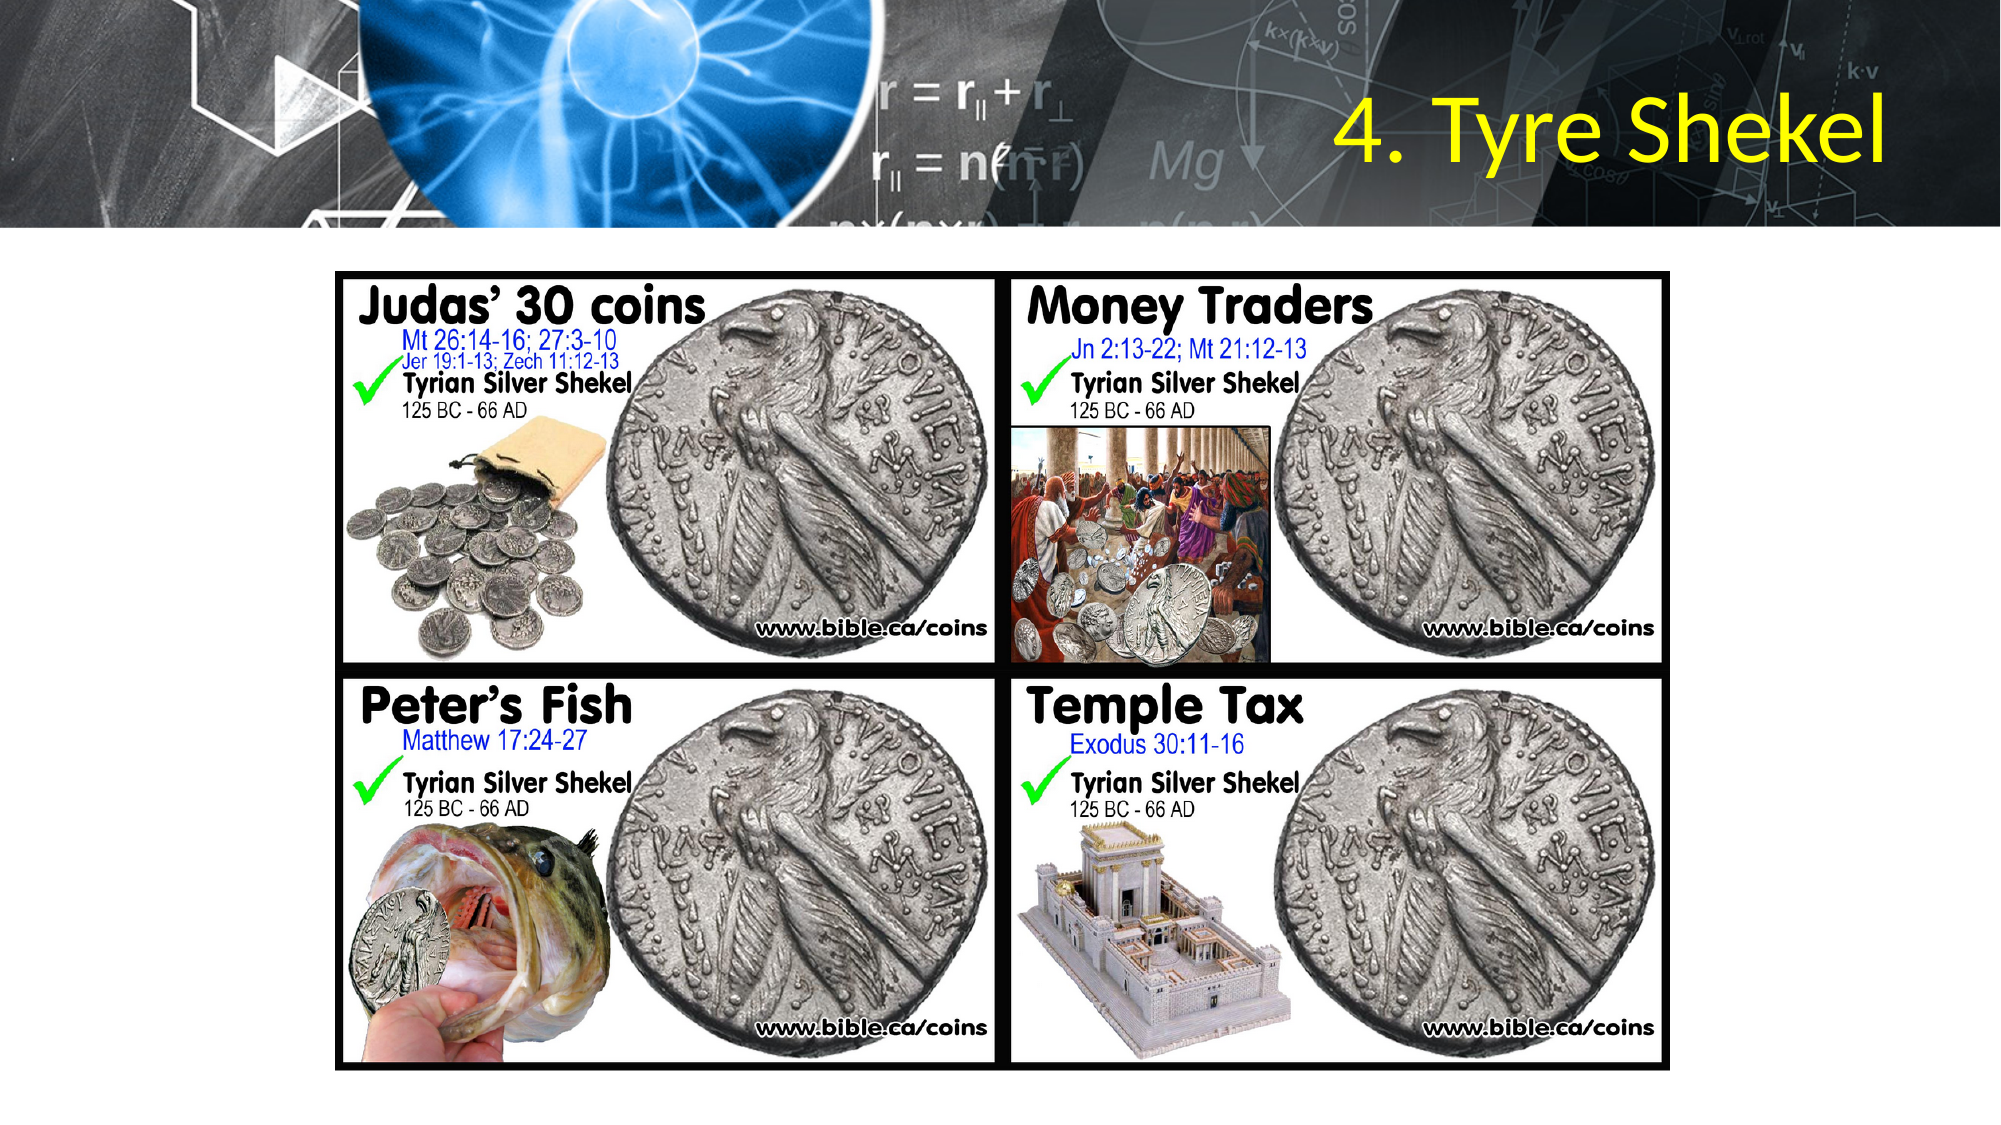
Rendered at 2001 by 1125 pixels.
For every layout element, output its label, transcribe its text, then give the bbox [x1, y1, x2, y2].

picture [0, 0, 2001, 1125]
title 4. Tyre Shekel [98, 39, 1905, 207]
